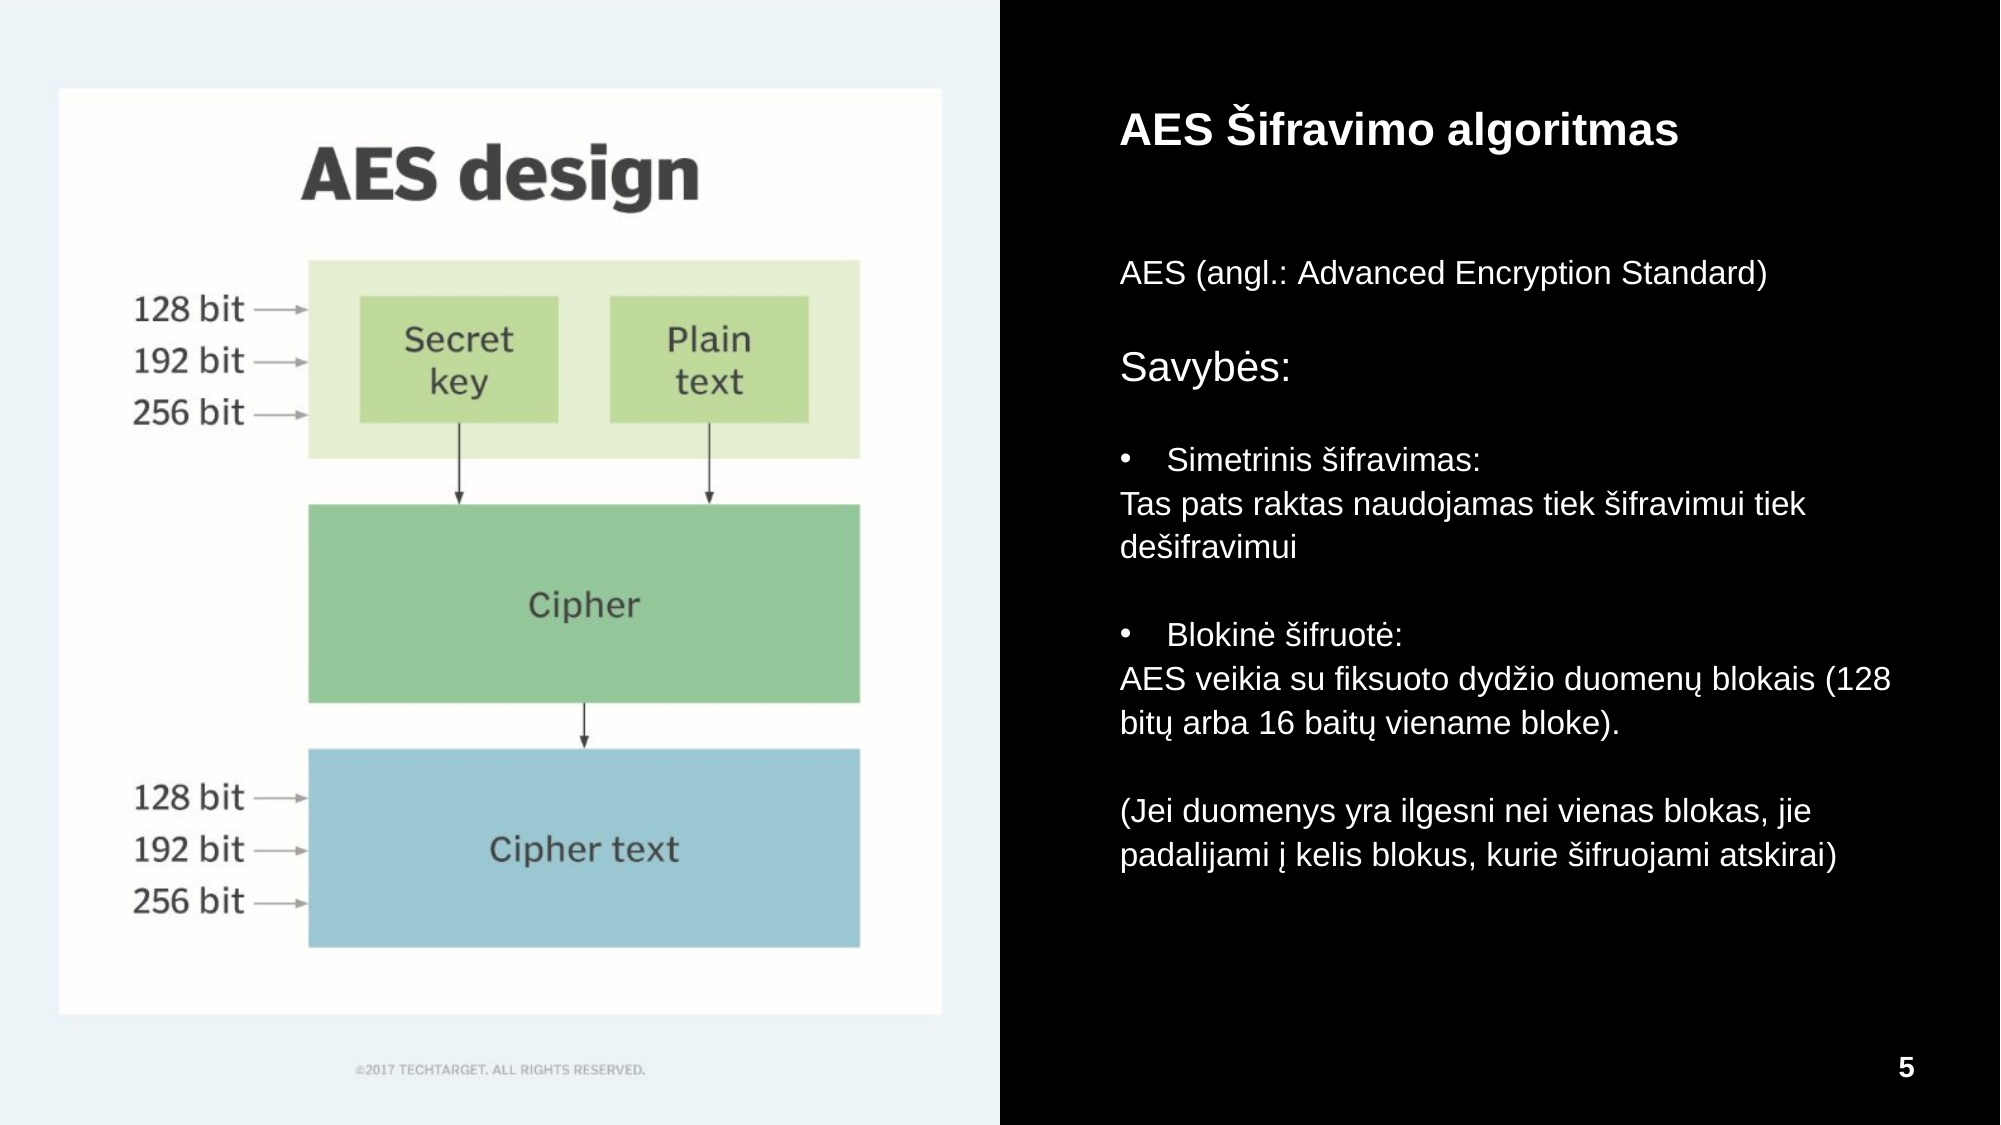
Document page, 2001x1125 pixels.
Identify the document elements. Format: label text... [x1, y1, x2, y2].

picture [0, 0, 1000, 1125]
list AES Šifravimo algoritmas [1105, 98, 1913, 183]
list AES (angl.: Advanced Encryption Standard) Savybės: Simetrinis šifravimas: Tas pats raktas naudojamas tiek šifravimui tiek dešifravimui Blokinė šifruotė: AES veikia su fiksuoto dydžio duomenų blokais (128 bitų arba 16 baitų viename bloke). (Jei duomenys yra ilgesni nei vienas blokas, jie padalijami į kelis blokus, kurie šifruojami atskirai) [1104, 239, 1913, 1023]
